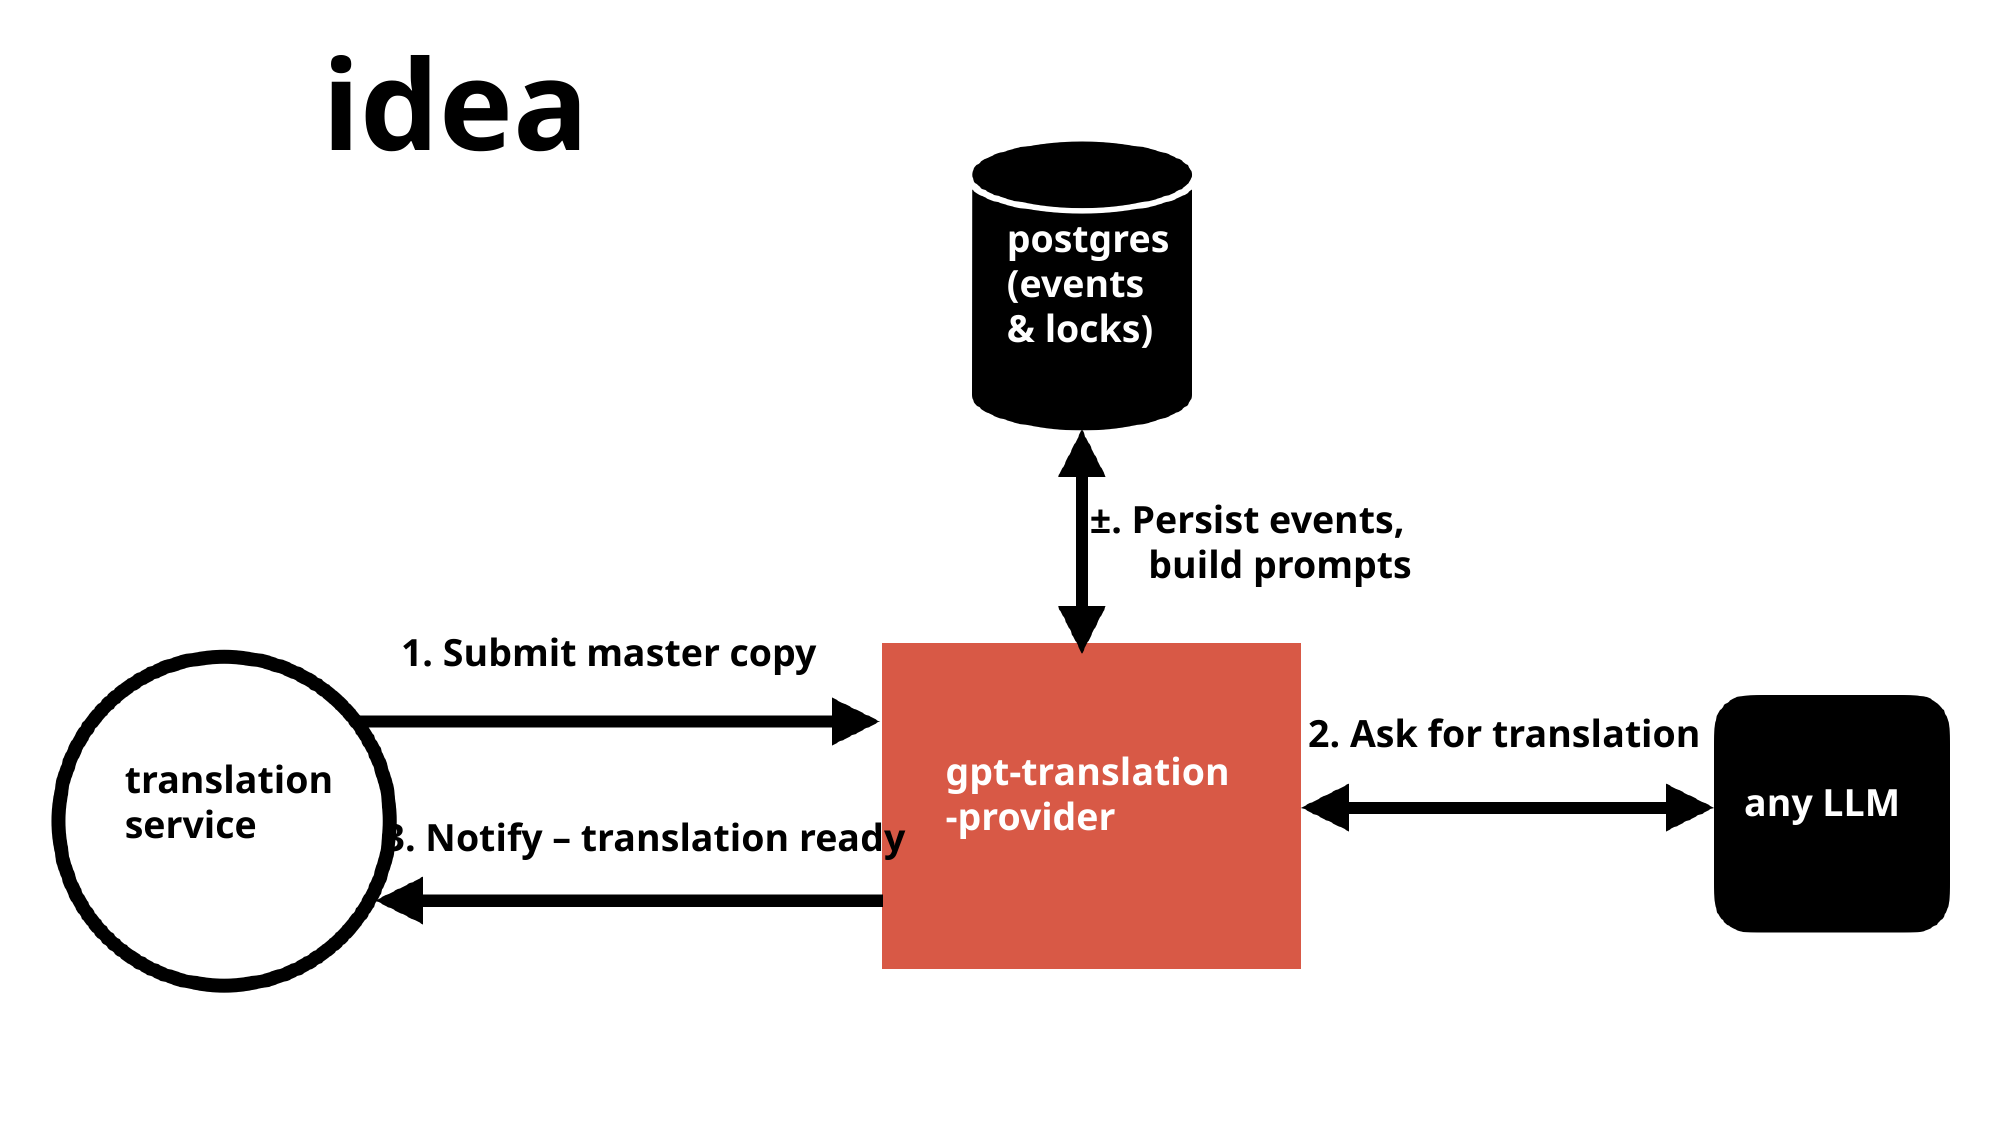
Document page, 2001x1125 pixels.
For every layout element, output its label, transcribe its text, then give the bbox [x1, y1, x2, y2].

title idea [24, 10, 887, 186]
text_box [48, 139, 1952, 994]
